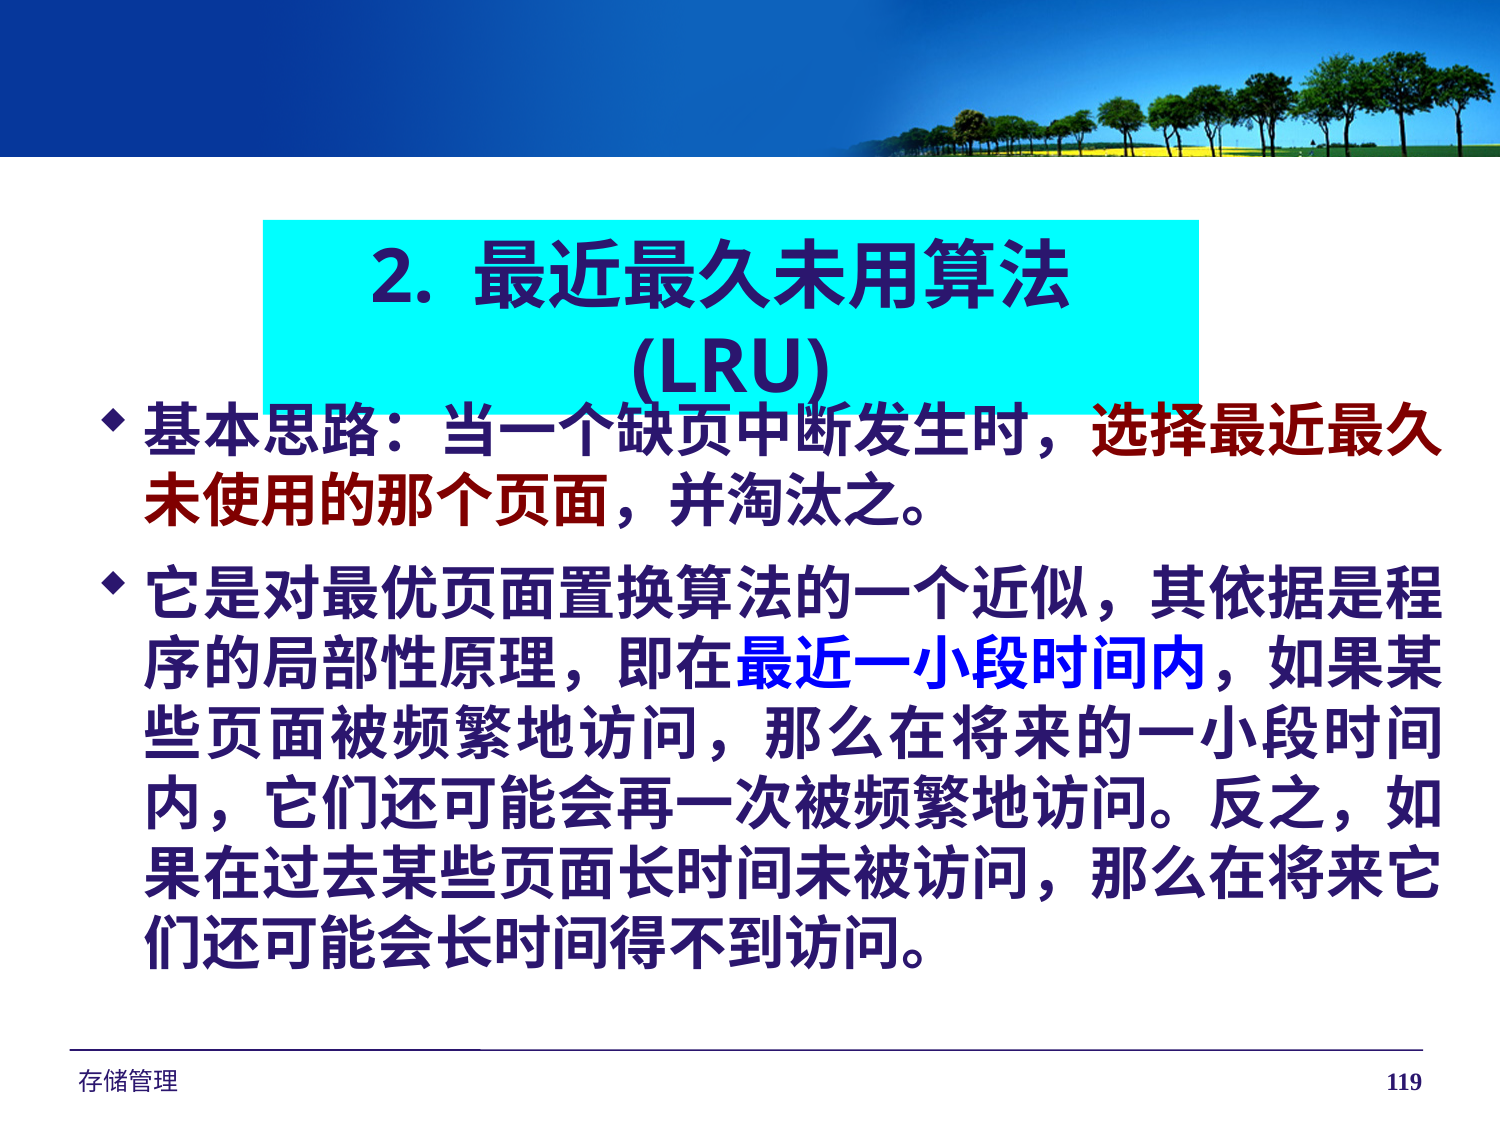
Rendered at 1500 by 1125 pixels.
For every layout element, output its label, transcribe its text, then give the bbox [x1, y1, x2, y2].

slide_number 存储管理 [63, 1057, 414, 1095]
text_box 2. 最近最久未用算法(LRU) [262, 219, 1199, 385]
footer 119 [962, 1057, 1438, 1095]
text_box 基本思路：当一个缺页中断发生时，选择最近最久未使用的那个页面，并淘汰之。 它是对最优页面置换算法的一个近似，其依据是程序的局部性原理，即在最近一小段时间内，如果某些页面被频繁地访问，那么在将来的一小段时间内，它们还可能会再一次被频繁地访问。反之，如果在过去某些页面长时间未被访问，那么在将来它们还可能会长时间得不到访问。 [81, 385, 1459, 984]
picture [0, 0, 1500, 157]
